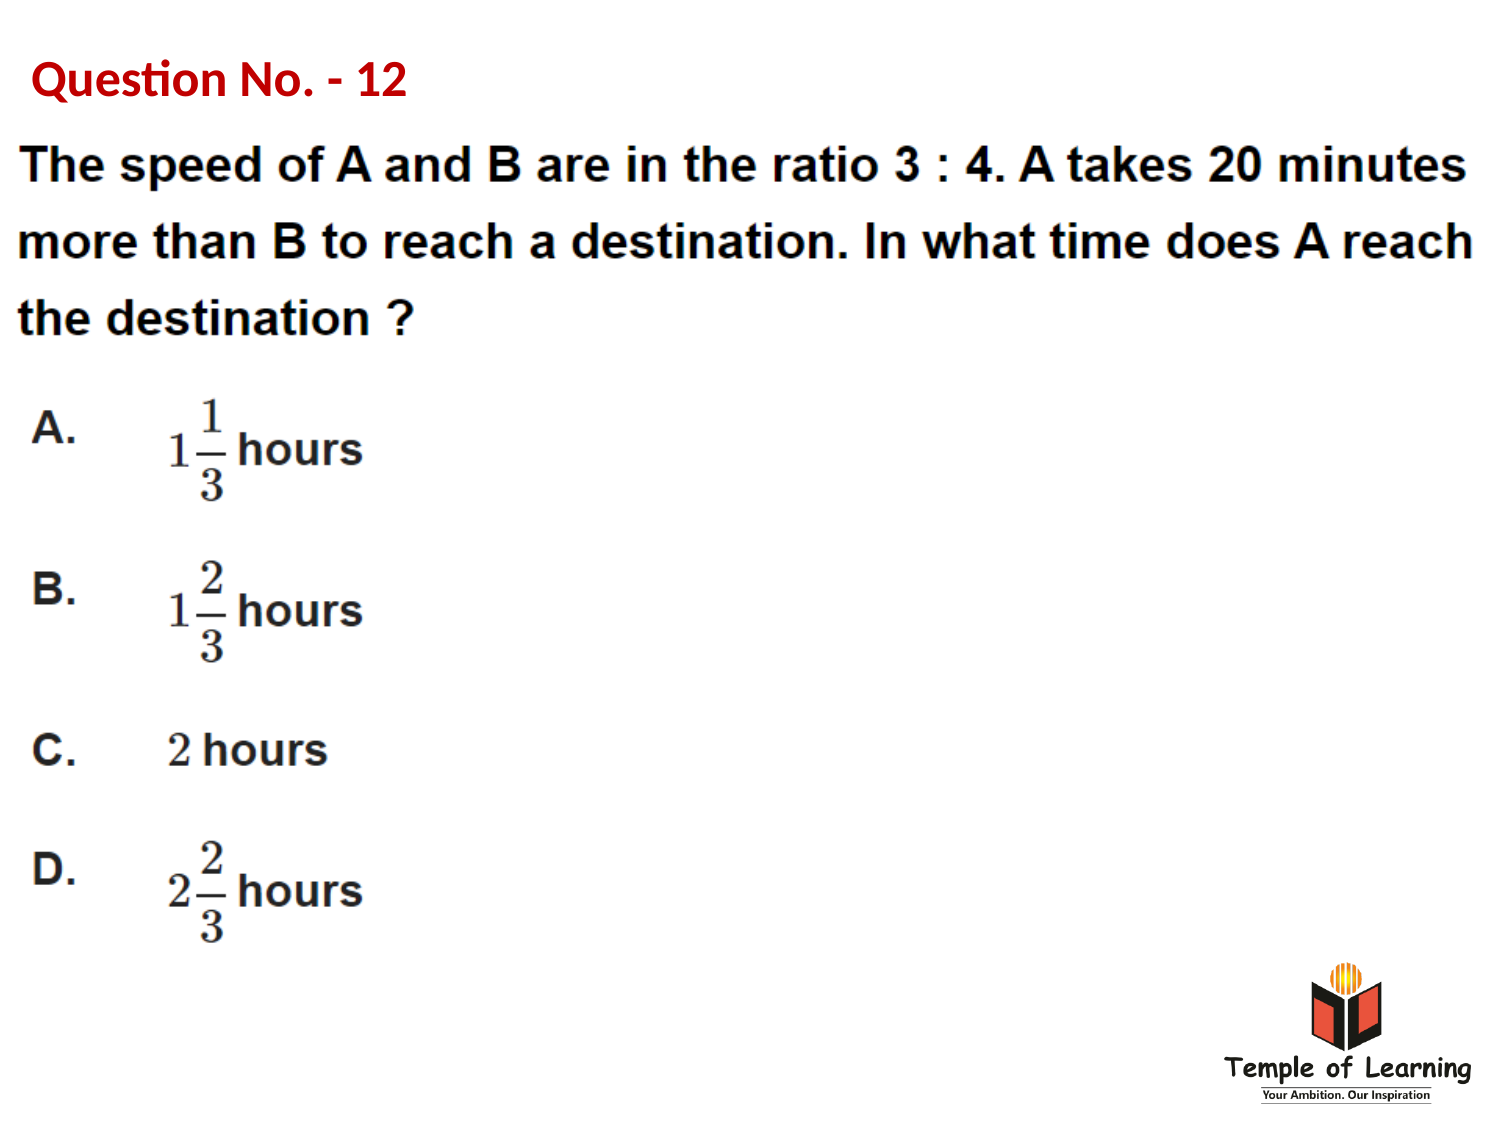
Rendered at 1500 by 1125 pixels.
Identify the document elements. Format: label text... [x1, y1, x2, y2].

text_box Question No. - 12 [16, 37, 423, 115]
picture [1224, 962, 1471, 1104]
picture [12, 124, 1488, 957]
